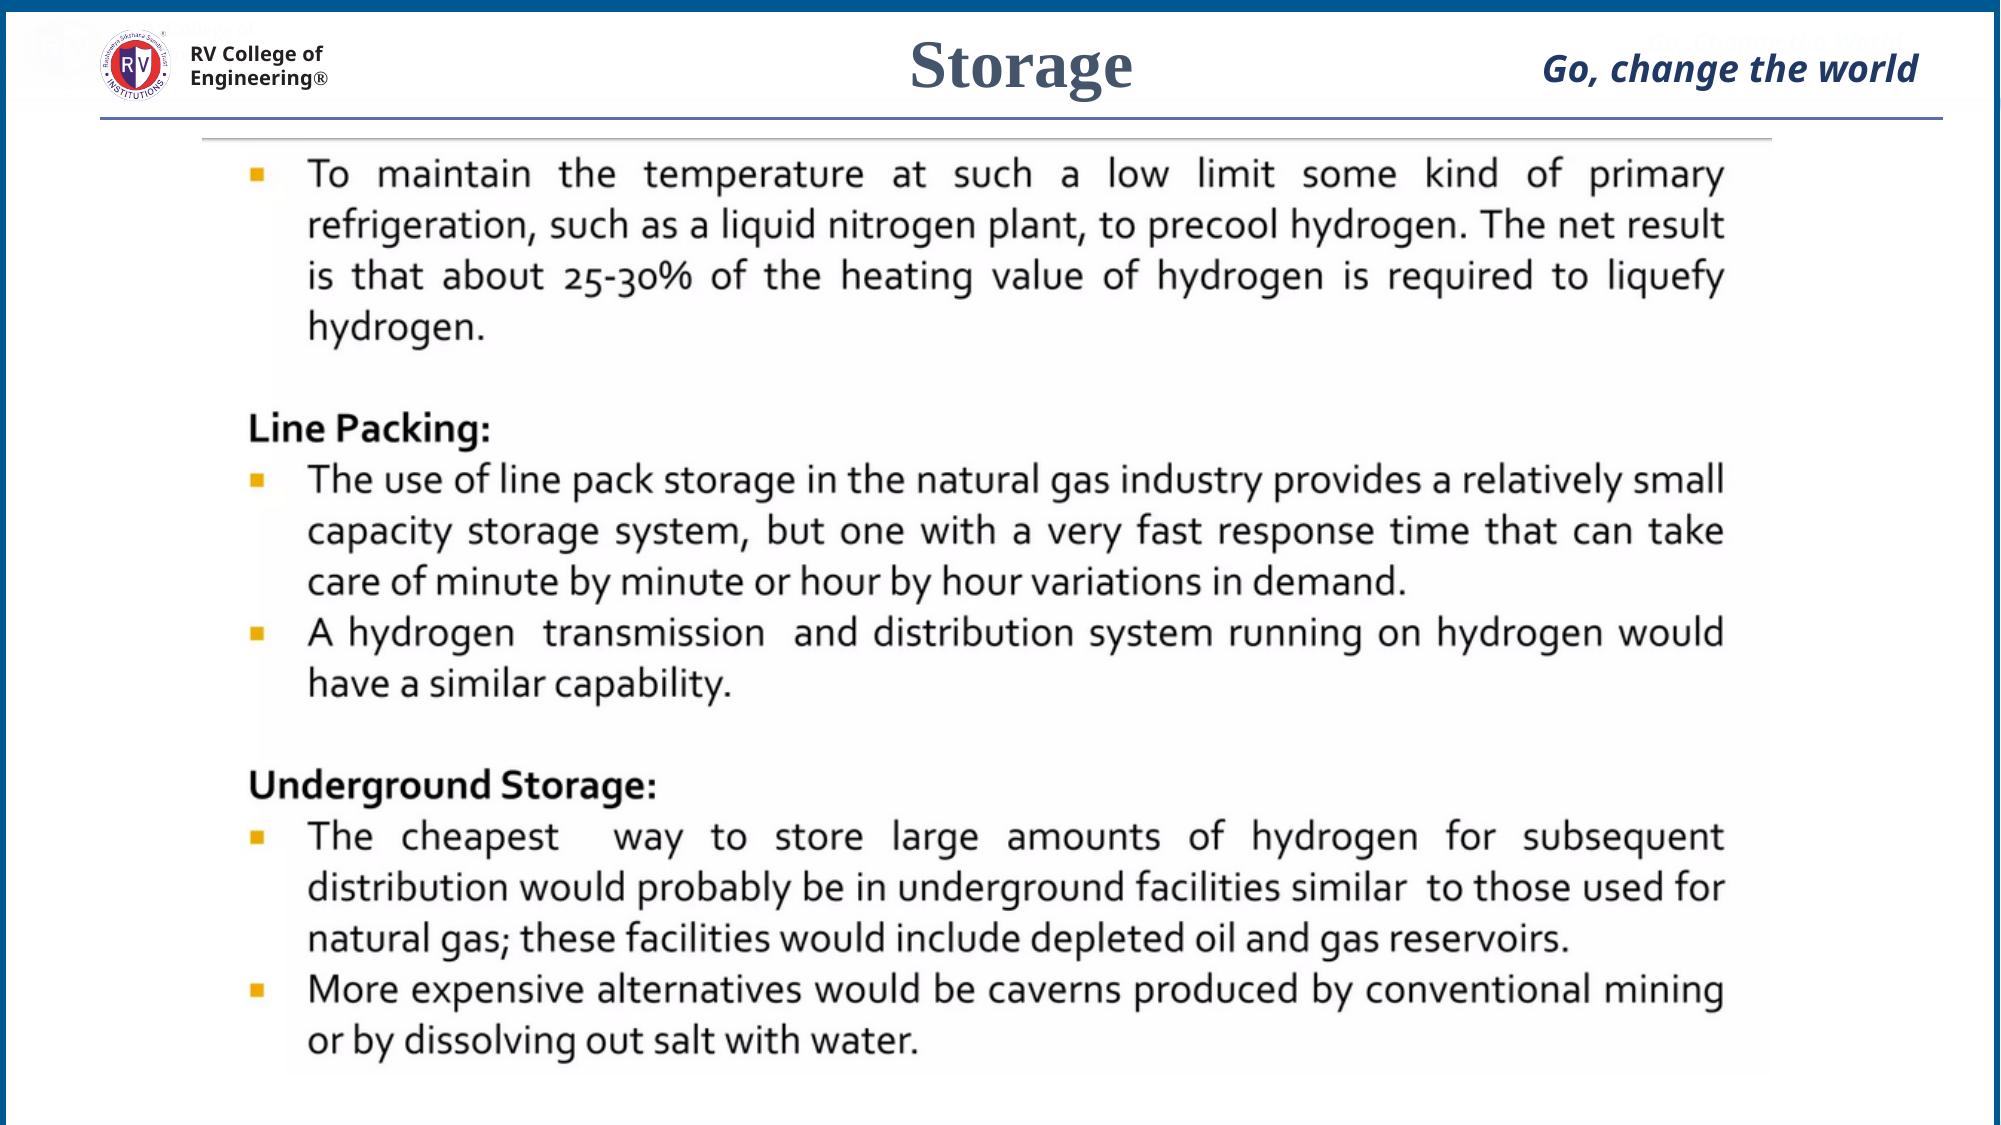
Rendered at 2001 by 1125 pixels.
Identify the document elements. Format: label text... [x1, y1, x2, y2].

text_box [100, 29, 171, 101]
picture [202, 138, 1772, 1076]
text_box Storage [631, 11, 1412, 109]
text_box Go, change the world [1509, 37, 1944, 98]
text_box [0, 5, 2000, 1125]
text_box RV College of Engineering® [188, 40, 386, 90]
